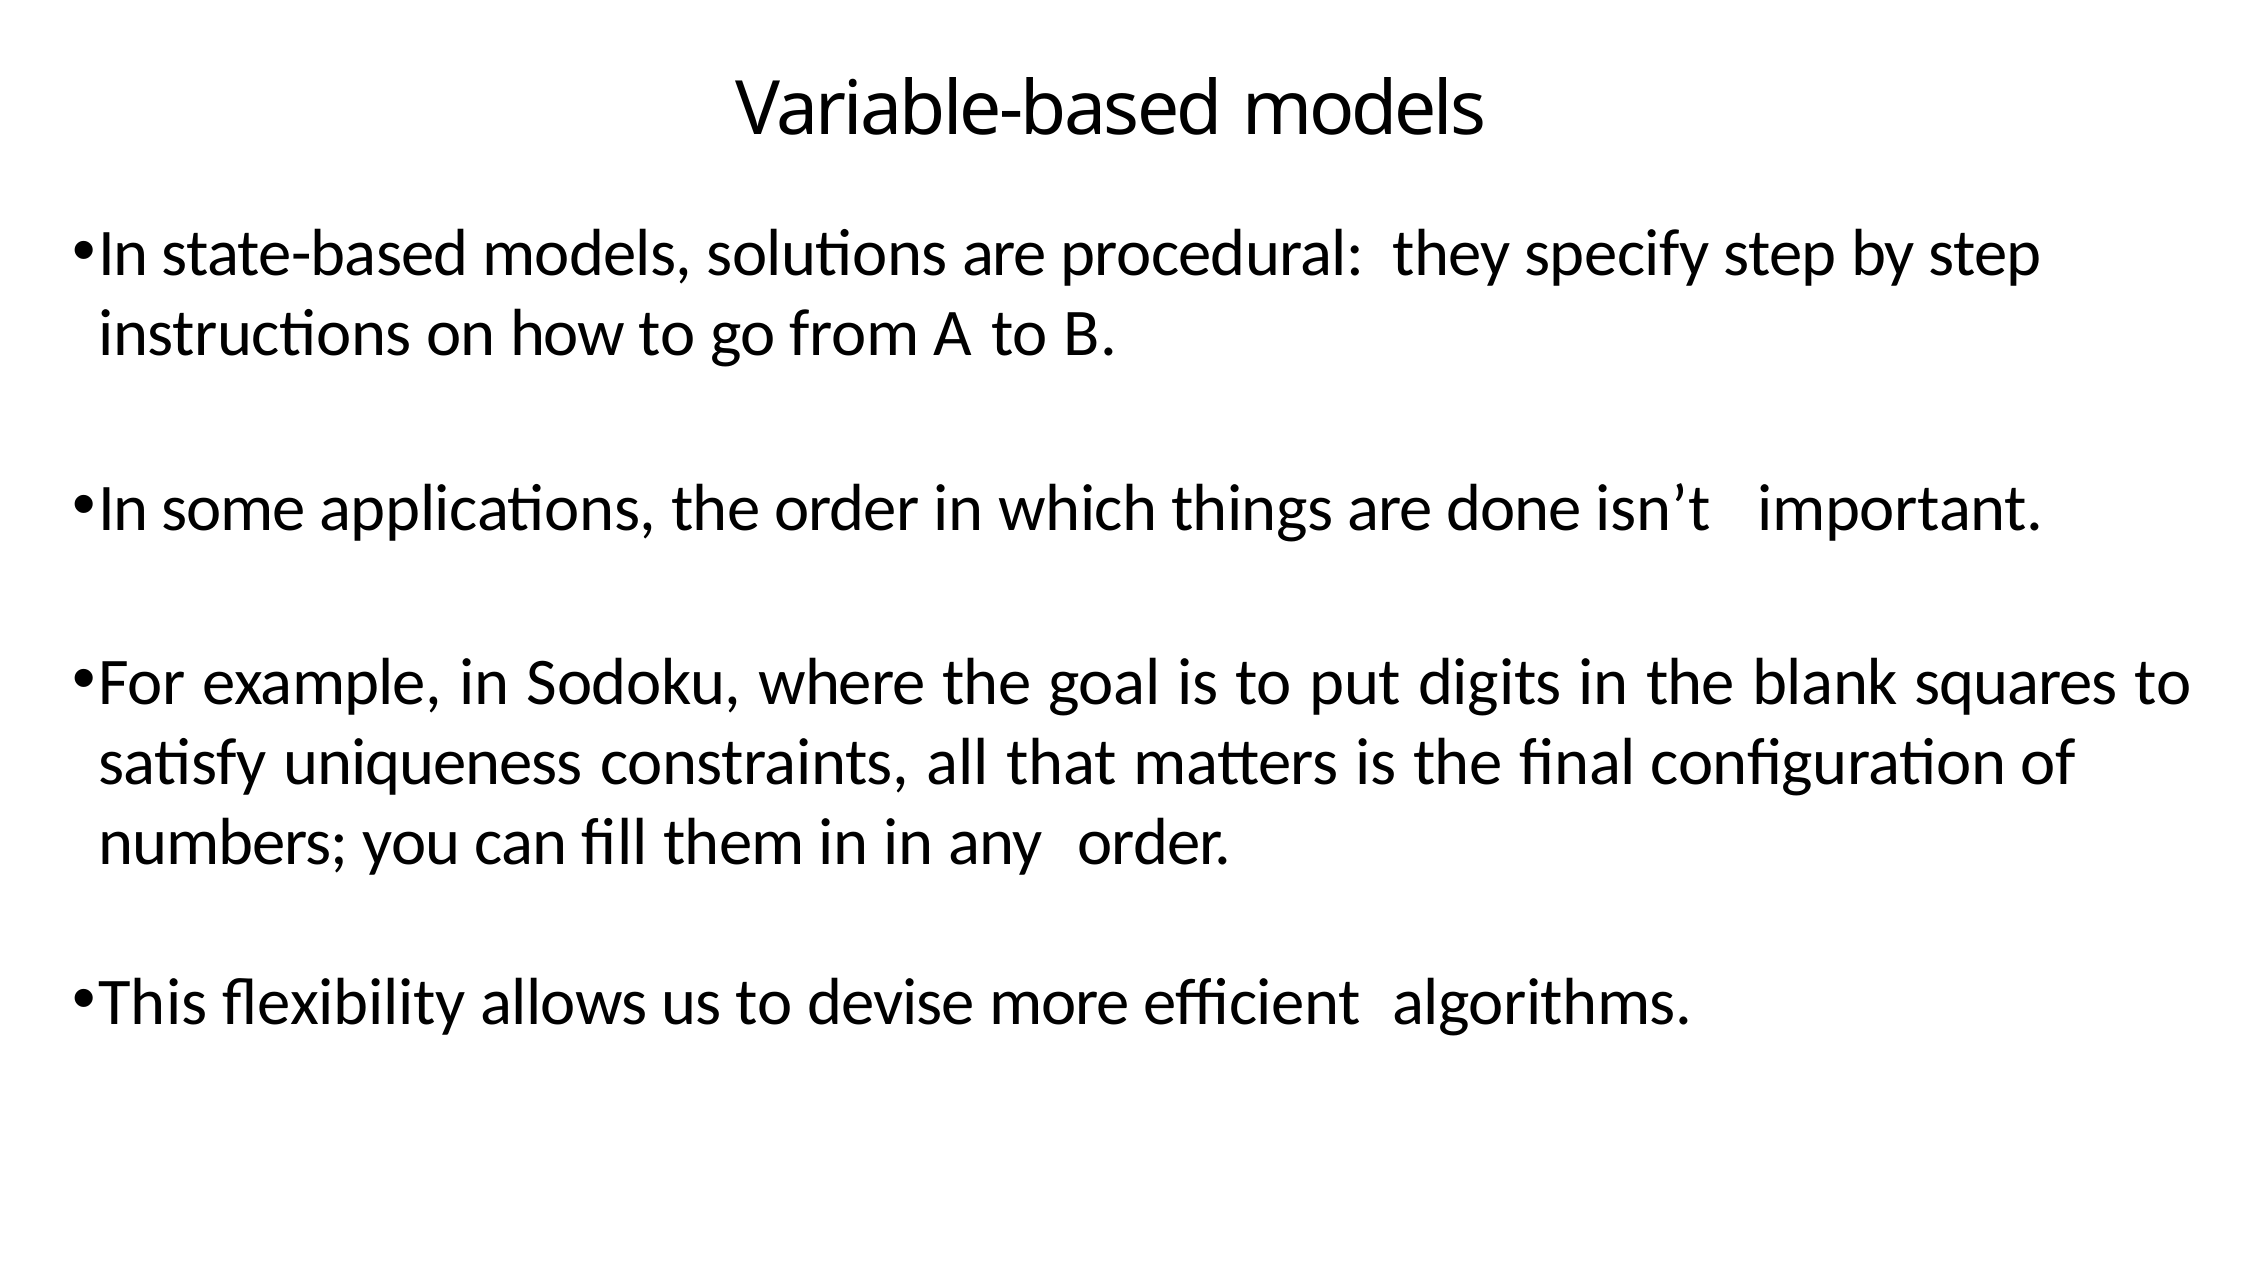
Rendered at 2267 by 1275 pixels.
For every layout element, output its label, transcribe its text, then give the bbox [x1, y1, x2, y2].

text_box Variable-based models [720, 52, 1546, 158]
text_box [349, 435, 1898, 537]
text_box In state-based models, solutions are procedural: they specify step by step instructions on how to go from A to B. In some applications, the order in which things are done isn’t important. For example, in Sodoku, where the goal is to put digits in the blank squares to satisfy uniqueness constraints, all that matters is the final configuration of numbers; you can fill them in in any order. This flexibility allows us to devise more efficient algorithms. [70, 208, 2196, 1133]
